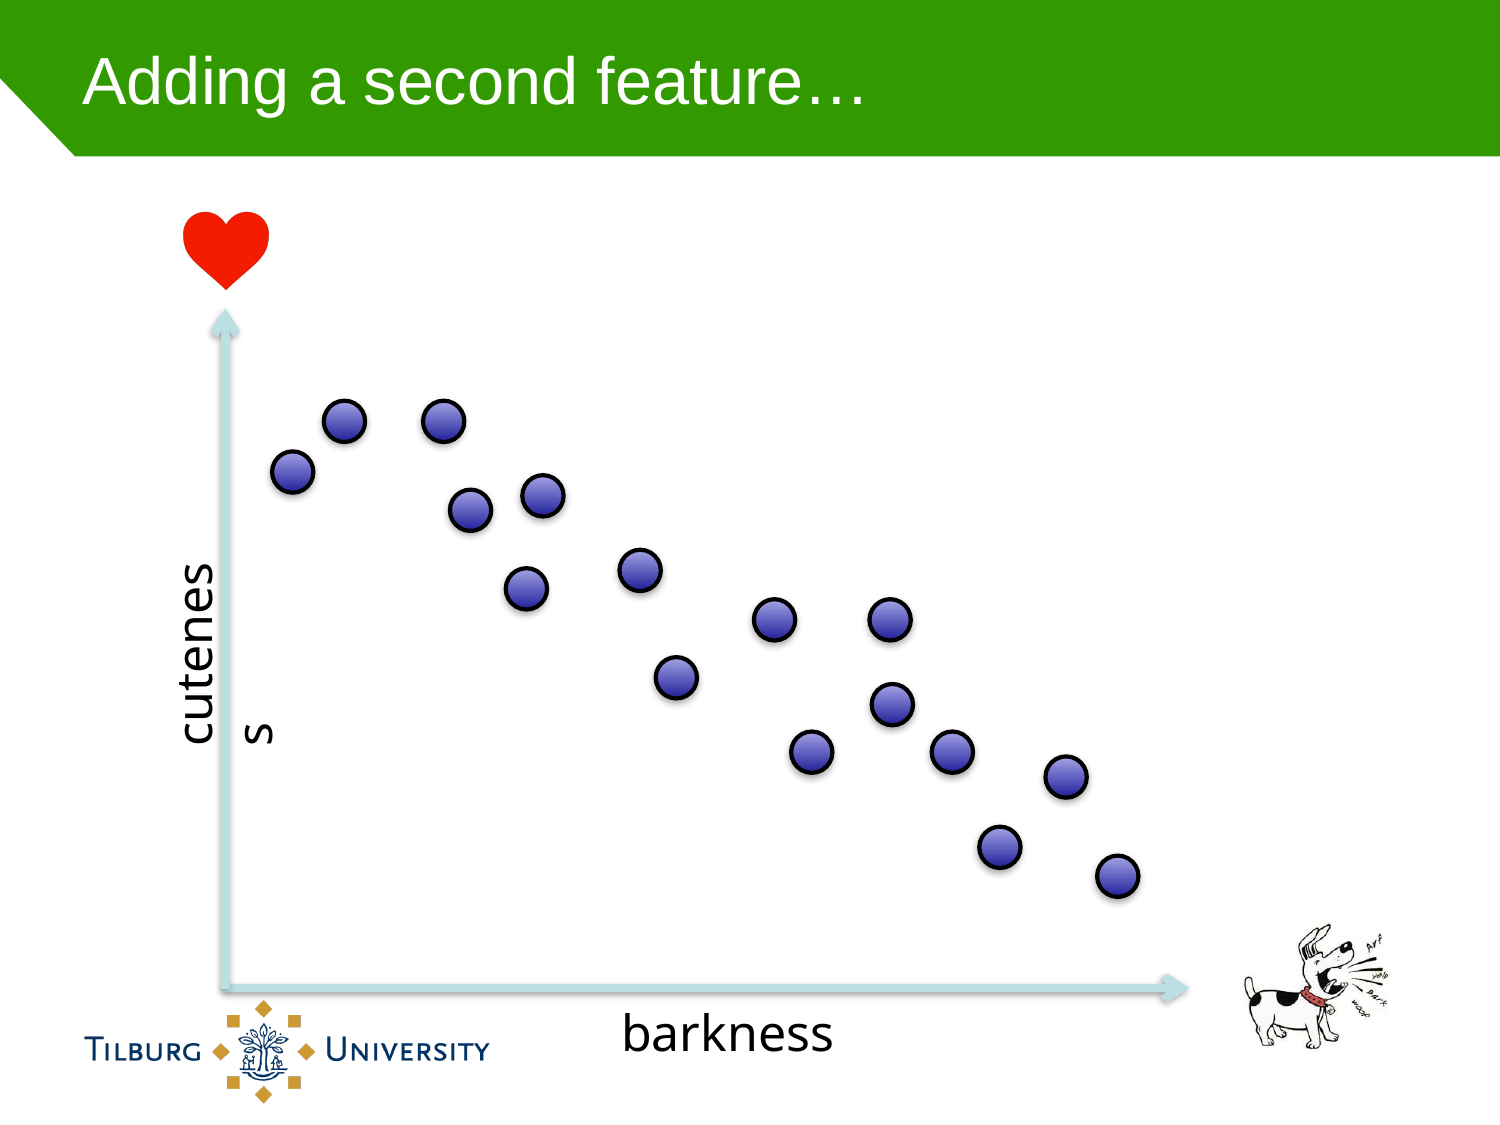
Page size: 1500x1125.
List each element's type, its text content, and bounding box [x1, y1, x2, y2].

picture [1238, 916, 1394, 1060]
text_box [231, 980, 1190, 996]
title Adding a second feature… [74, 0, 1426, 157]
text_box cuteness [154, 543, 223, 755]
picture [78, 994, 495, 1111]
picture [177, 203, 274, 300]
text_box [218, 308, 233, 990]
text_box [271, 400, 1139, 898]
text_box barkness [613, 993, 859, 1062]
